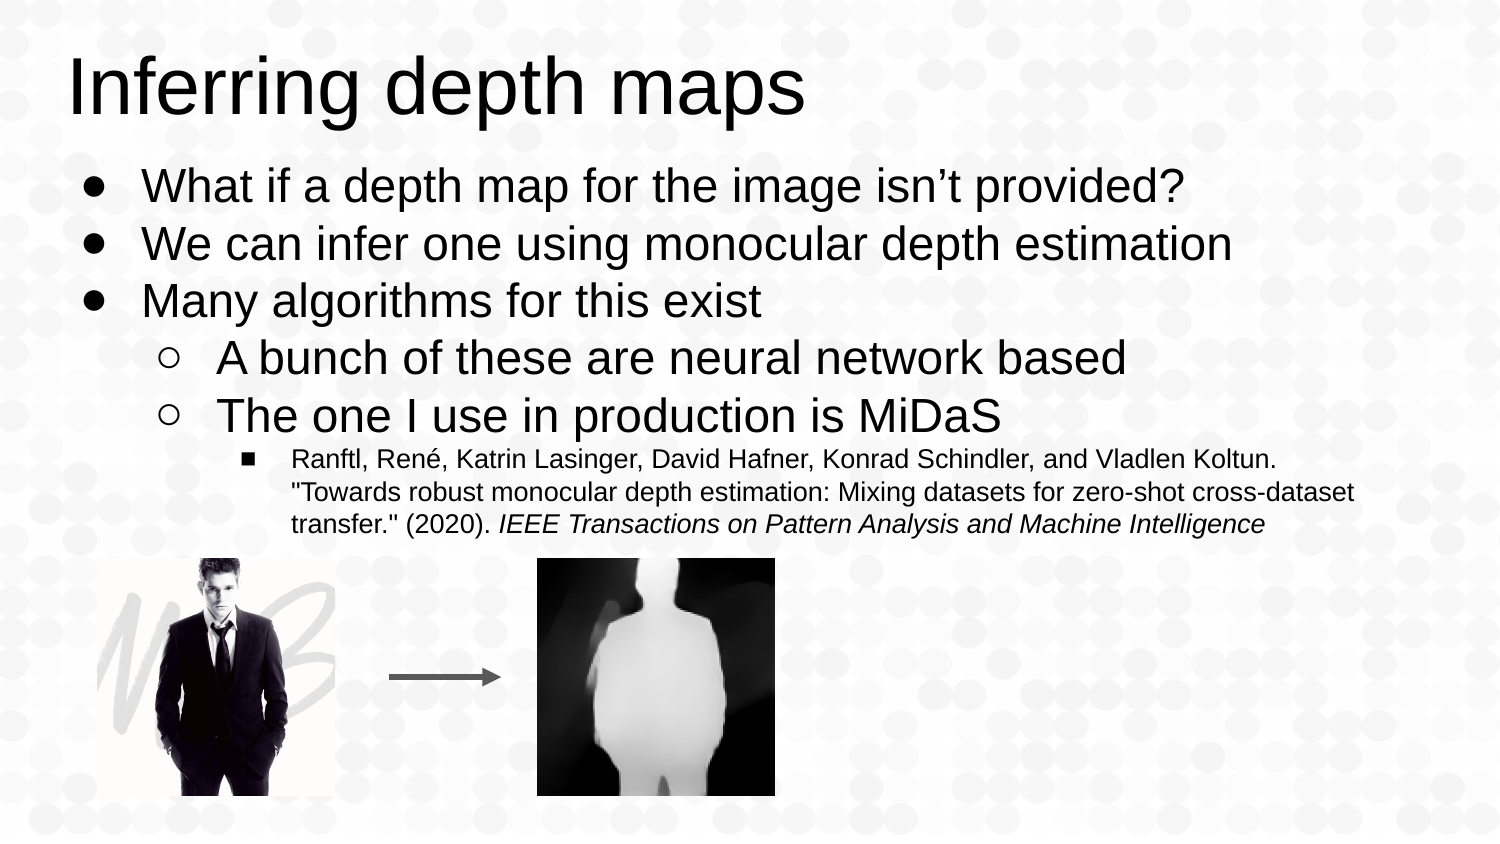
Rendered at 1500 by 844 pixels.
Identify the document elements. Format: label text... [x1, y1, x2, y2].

picture [0, 0, 1500, 844]
title Inferring depth maps [51, 32, 1449, 146]
text_box What if a depth map for the image isn’t provided? We can infer one using monocular depth estimation Many algorithms for this exist A bunch of these are neural network based The one I use in production is MiDaS Ranftl, René, Katrin Lasinger, David Hafner, Konrad Schindler, and Vladlen Koltun. "Towards robust monocular depth estimation: Mixing datasets for zero-shot cross-dataset transfer." (2020). IEEE Transactions on Pattern Analysis and Machine Intelligence [51, 139, 1387, 555]
